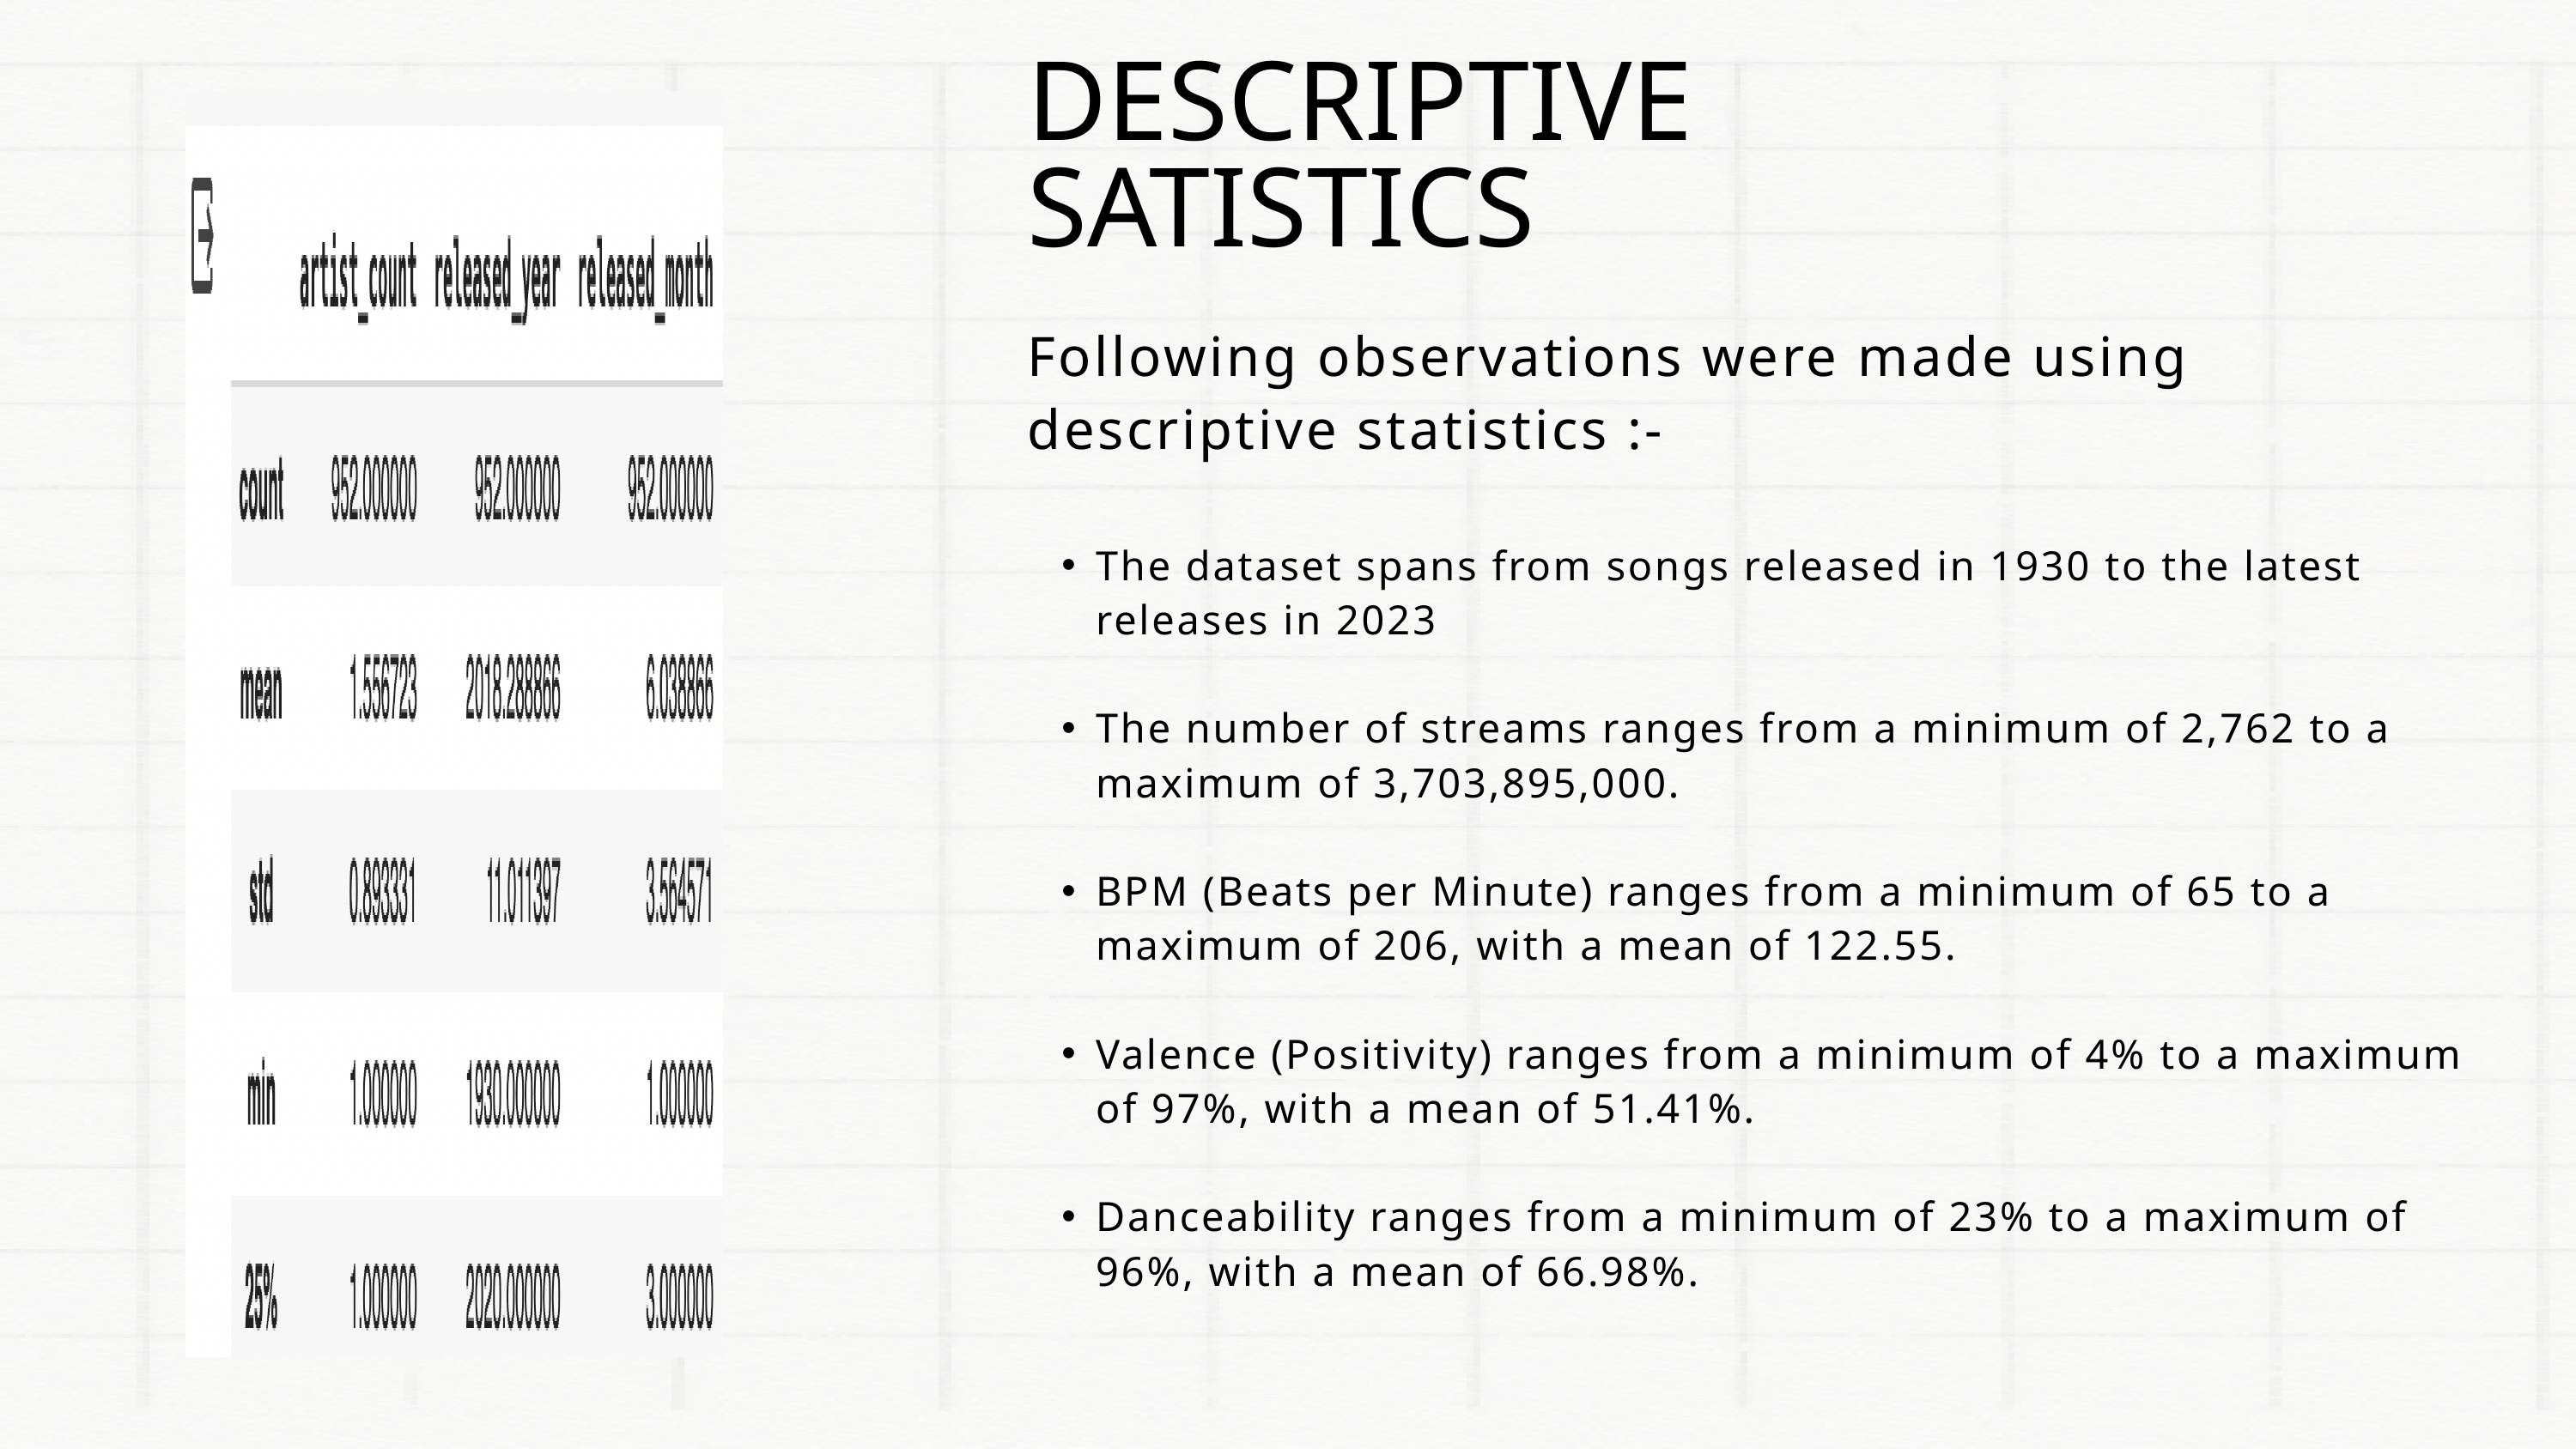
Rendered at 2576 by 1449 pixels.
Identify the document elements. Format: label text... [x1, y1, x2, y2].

text_box Following observations were made using descriptive statistics :- The dataset spans from songs released in 1930 to the latest releases in 2023 The number of streams ranges from a minimum of 2,762 to a maximum of 3,703,895,000. BPM (Beats per Minute) ranges from a minimum of 65 to a maximum of 206, with a mean of 122.55. Valence (Positivity) ranges from a minimum of 4% to a maximum of 97%, with a mean of 51.41%. Danceability ranges from a minimum of 23% to a maximum of 96%, with a mean of 66.98%. [1027, 313, 2515, 1349]
text_box DESCRIPTIVE SATISTICS [1027, 56, 1918, 269]
text_box [185, 91, 723, 1357]
text_box [0, 0, 2576, 1449]
